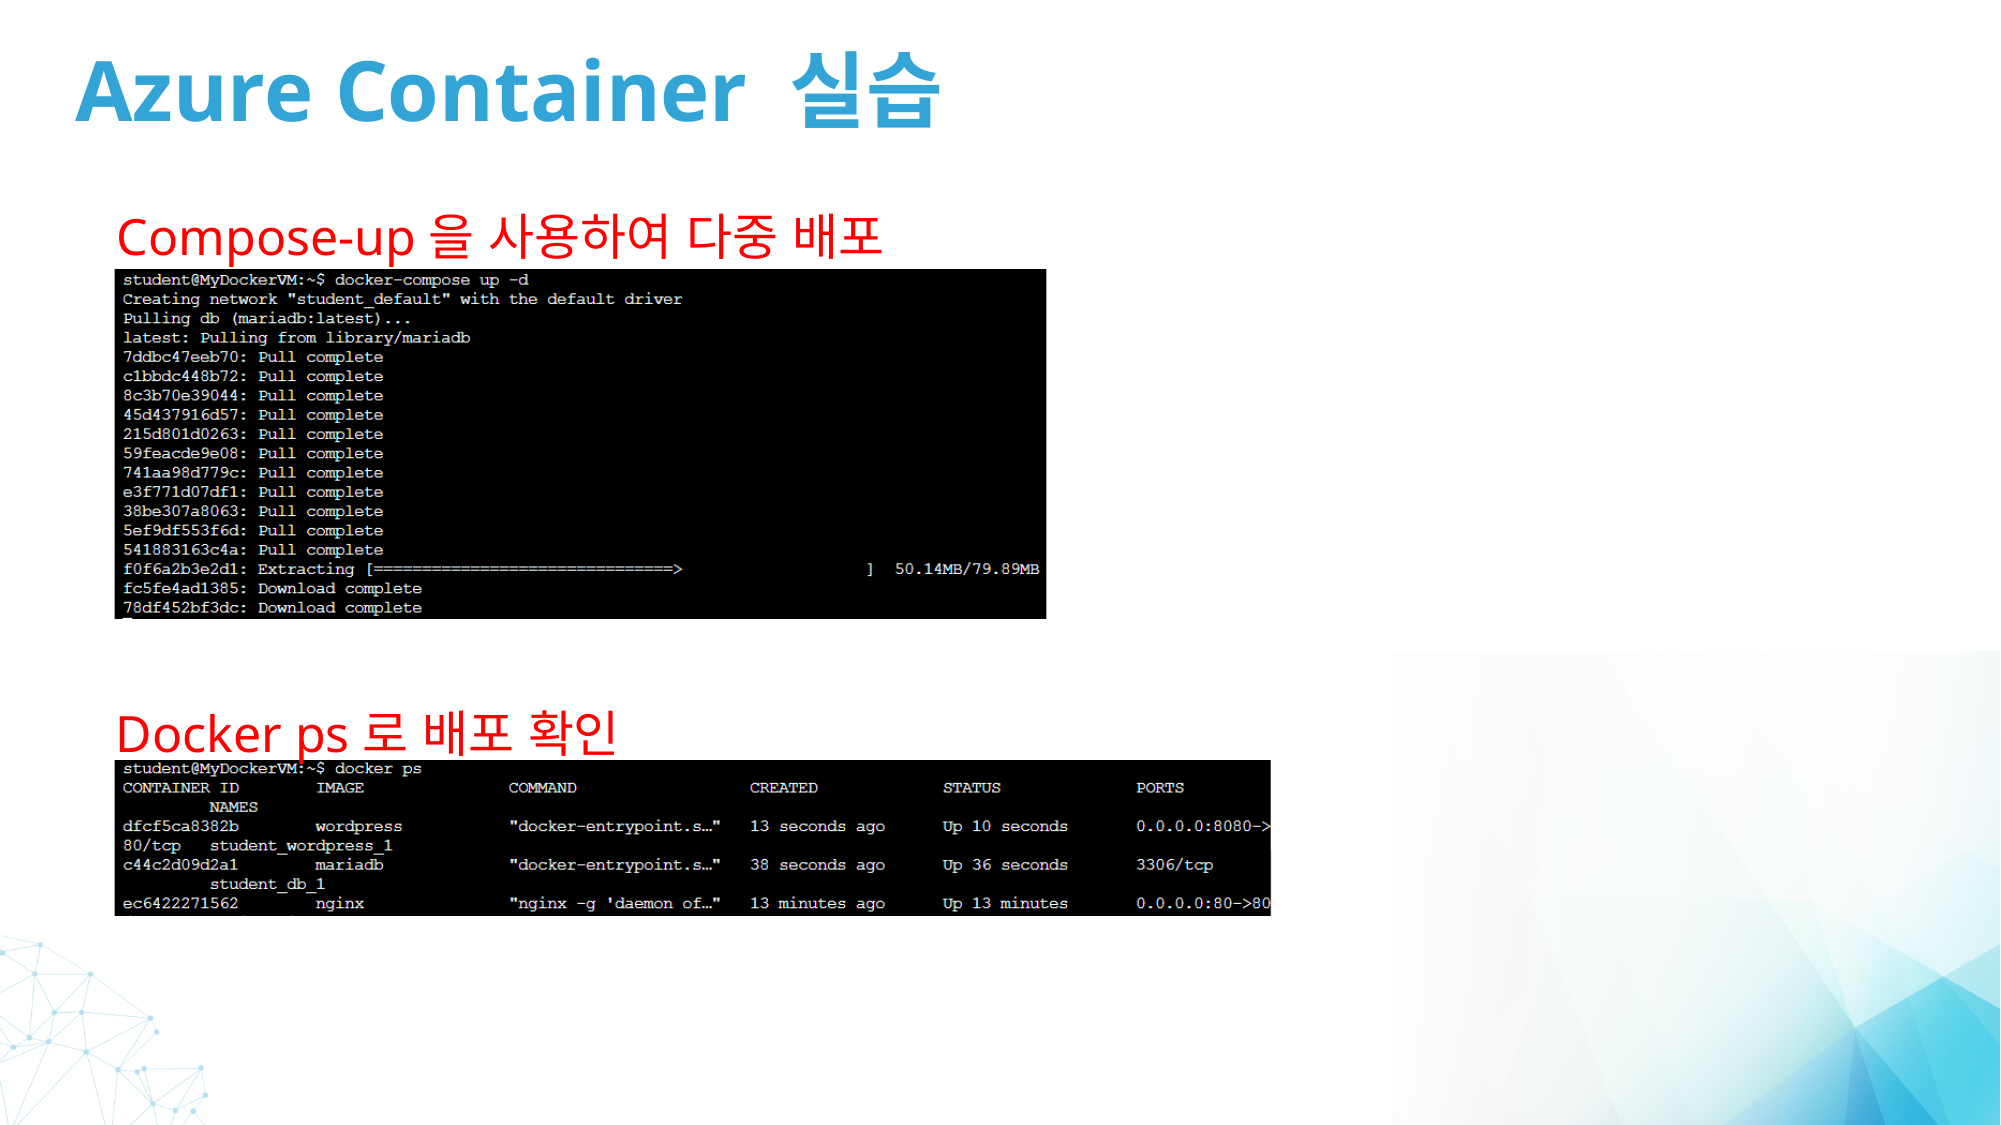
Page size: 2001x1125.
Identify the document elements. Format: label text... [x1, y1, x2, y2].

text_box Azure Container 실습 [60, 31, 958, 146]
text_box Compose-up을 사용하여 다중 배포 [102, 168, 900, 273]
text_box Docker ps로 배포 확인 [101, 664, 635, 770]
picture [0, 0, 2000, 1125]
